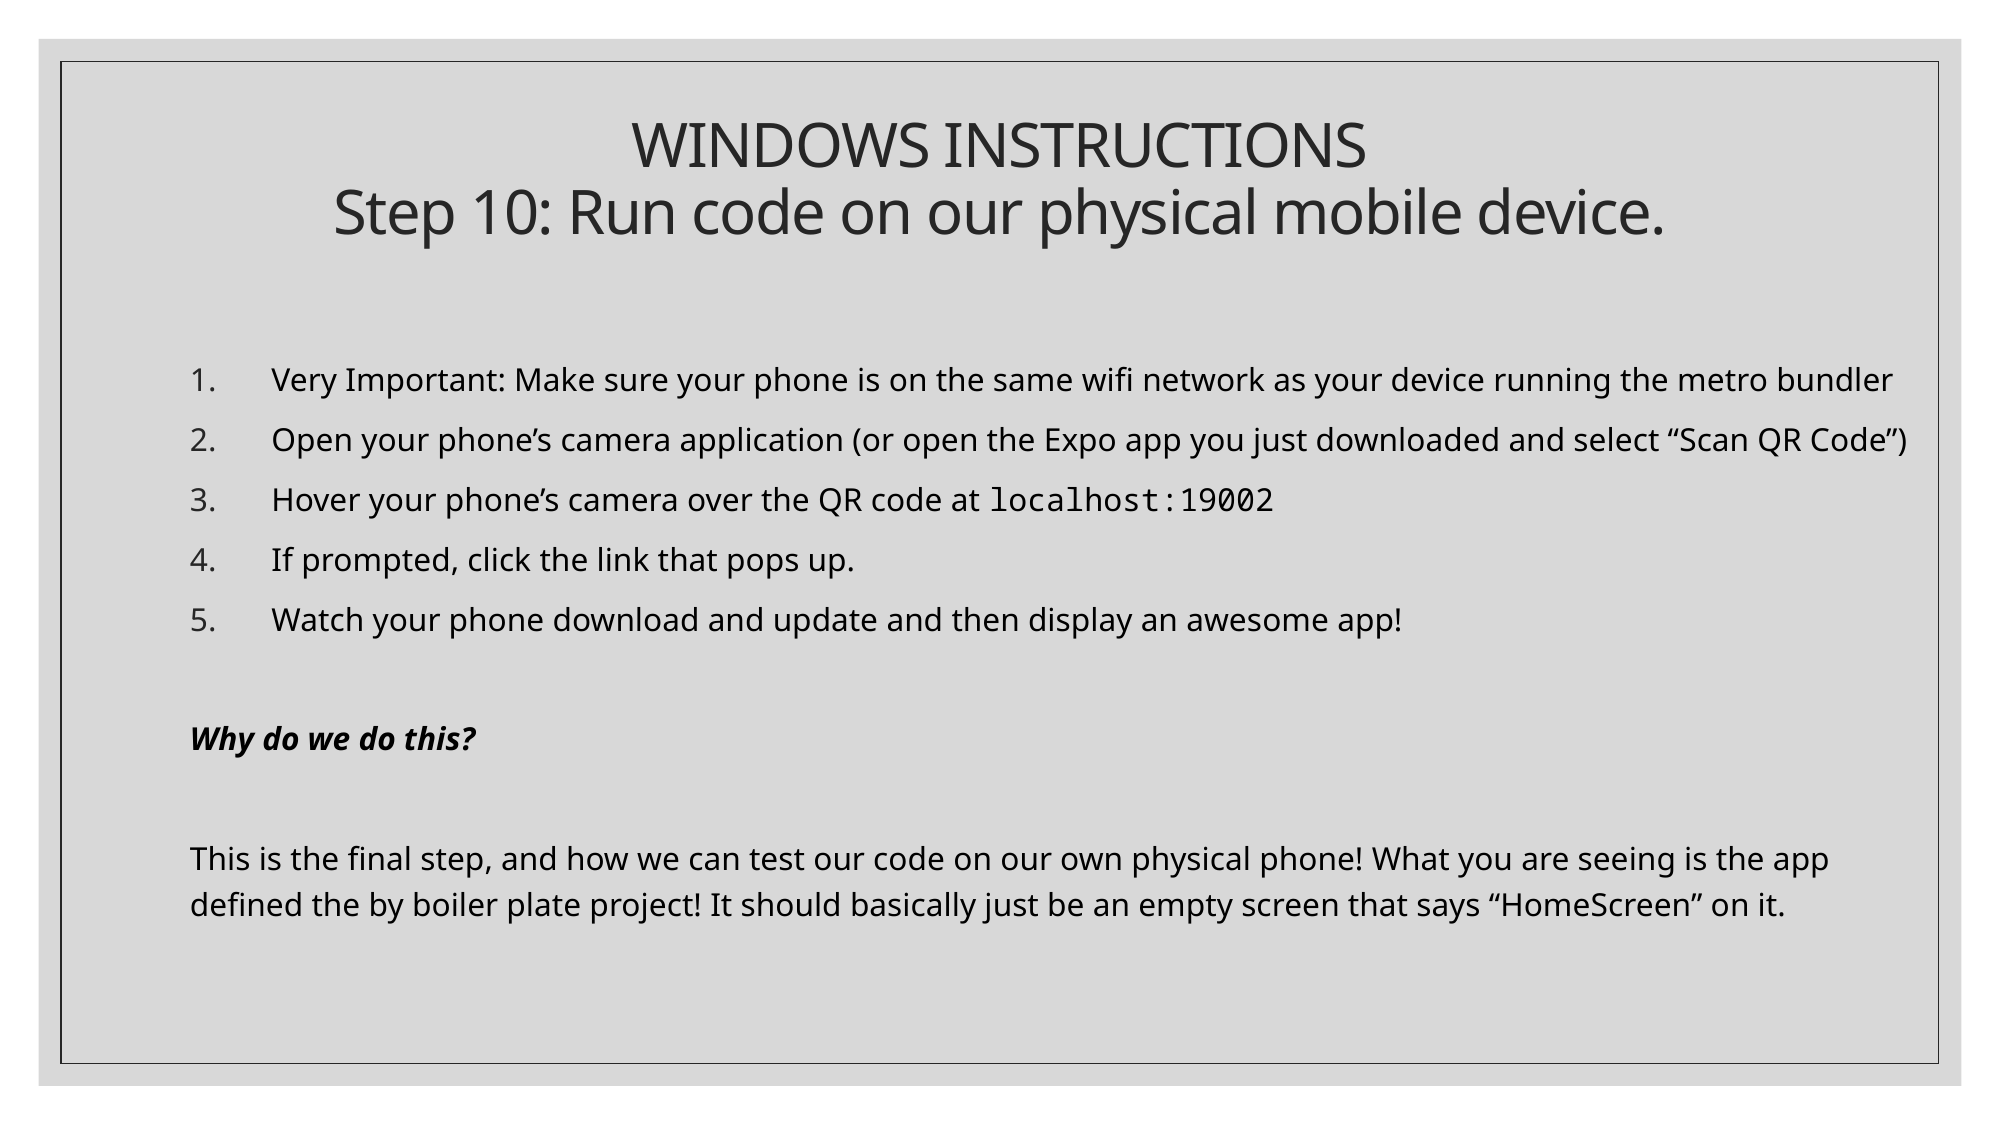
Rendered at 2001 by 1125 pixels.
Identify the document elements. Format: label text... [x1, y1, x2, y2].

title WINDOWS INSTRUCTIONS Step 10: Run code on our physical mobile device. [174, 105, 1825, 331]
list Very Important: Make sure your phone is on the same wifi network as your device running the metro bundler Open your phone’s camera application (or open the Expo app you just downloaded and select “Scan QR Code”) Hover your phone’s camera over the QR code at localhost:19002 If prompted, click the link that pops up. Watch your phone download and update and then display an awesome app! Why do we do this? This is the final step, and how we can test our code on our own physical phone! What you are seeing is the app defined the by boiler plate project! It should basically just be an empty screen that says “HomeScreen” on it. [174, 345, 1946, 977]
